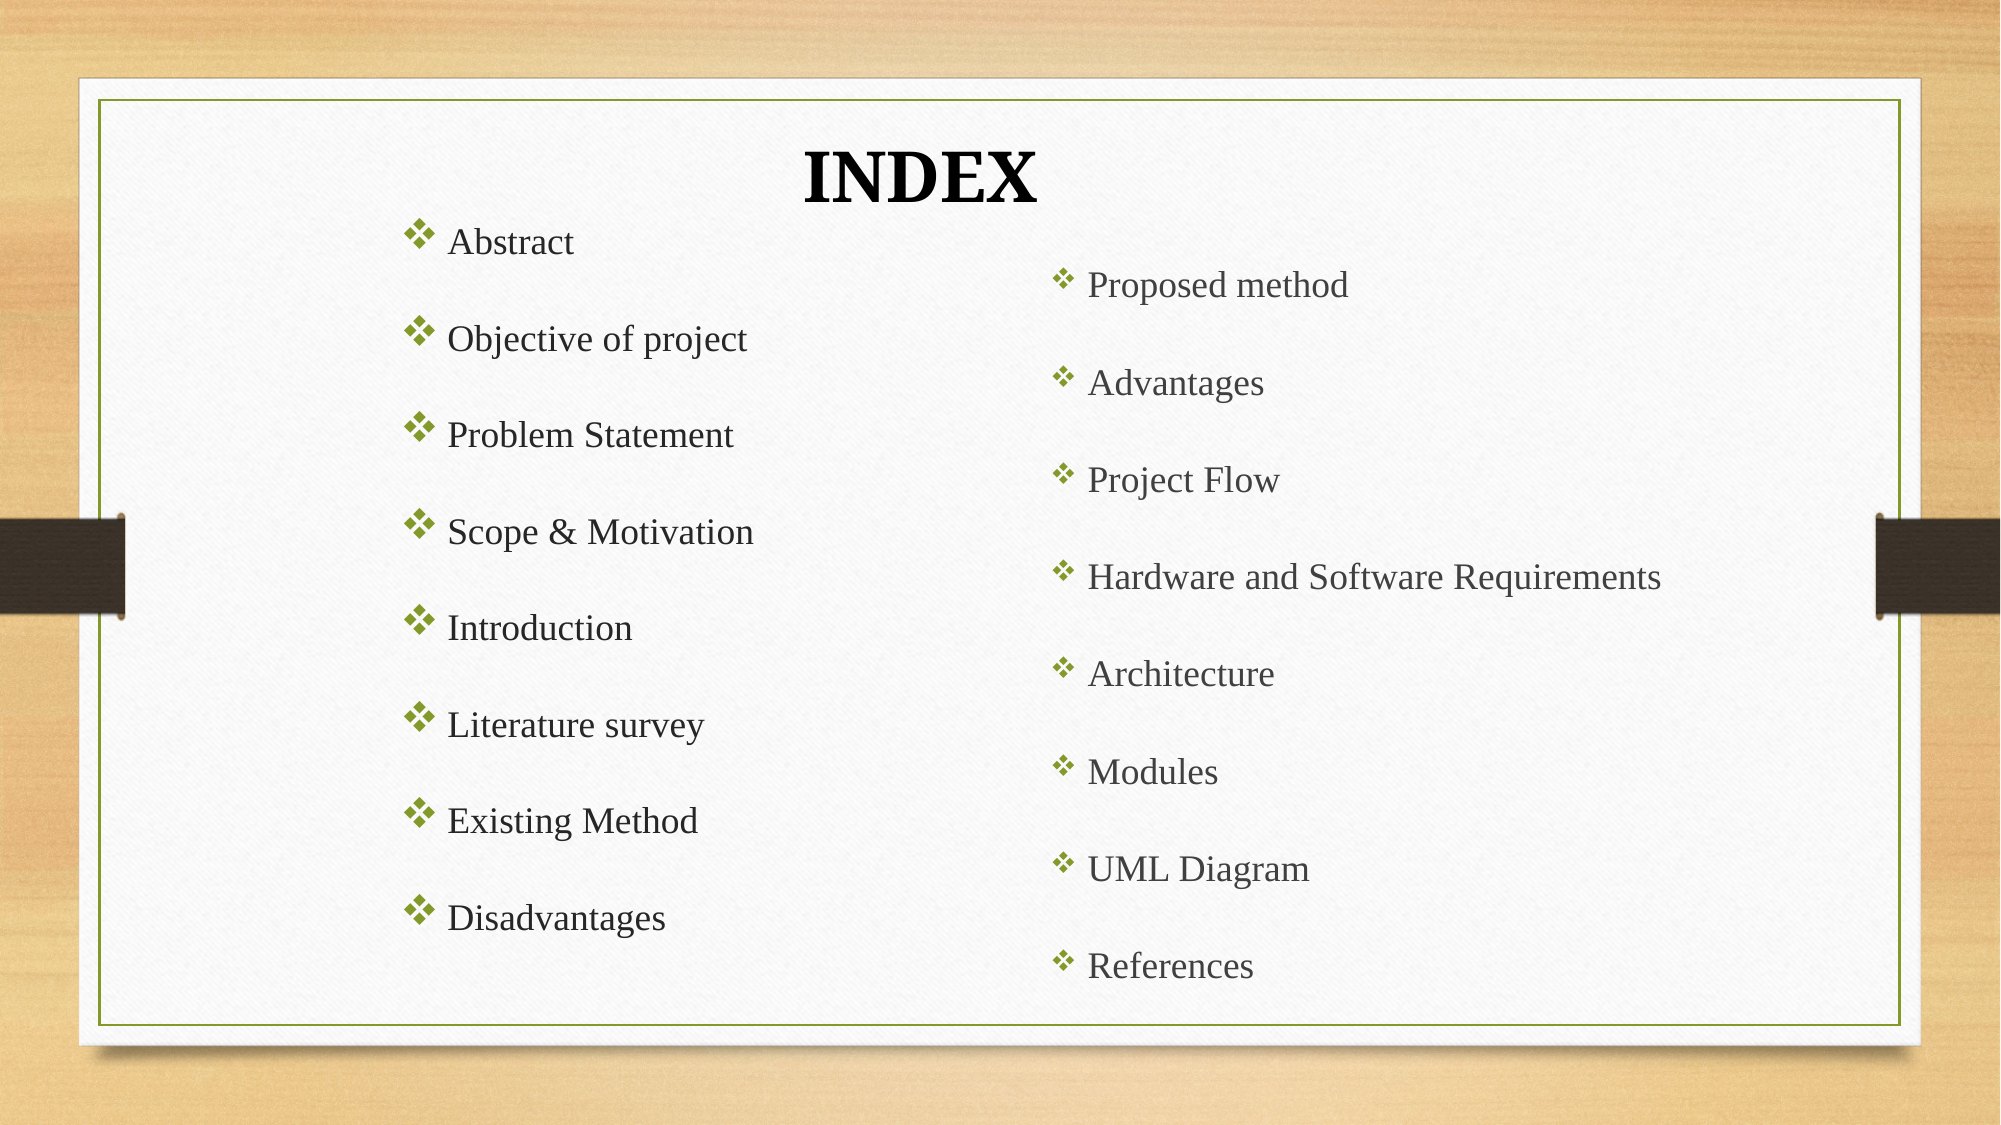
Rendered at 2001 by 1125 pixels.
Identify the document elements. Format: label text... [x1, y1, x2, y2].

picture [0, 0, 2001, 1125]
text_box Abstract Objective of project Problem Statement Scope & Motivation Introduction Literature survey Existing Method Disadvantages [235, 178, 885, 1013]
text_box INDEX [277, 120, 1688, 221]
text_box Proposed method Advantages Project Flow Hardware and Software Requirements Architecture Modules UML Diagram References [884, 221, 1798, 1013]
